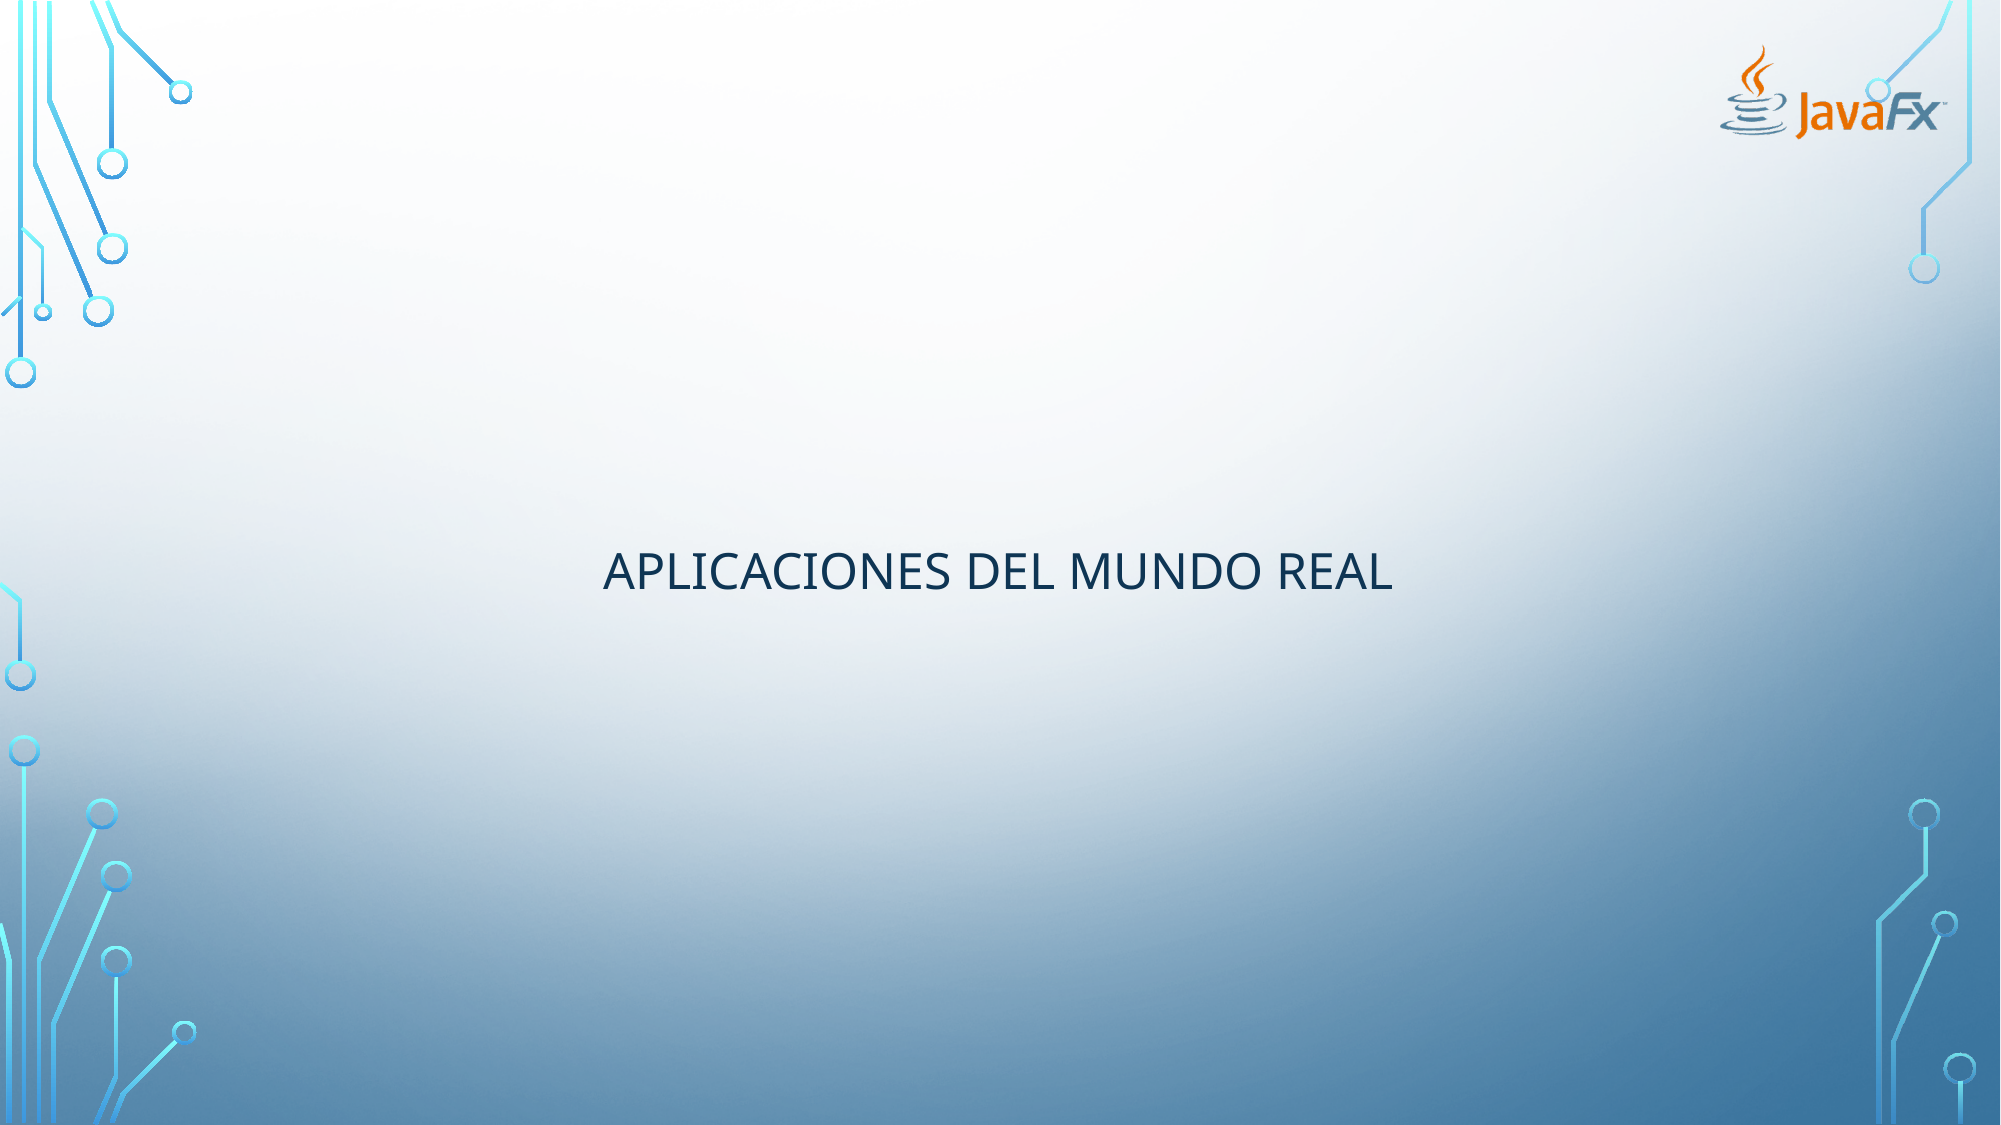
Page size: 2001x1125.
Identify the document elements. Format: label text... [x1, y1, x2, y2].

picture [1718, 43, 1950, 141]
list APLICACIONES DEL MUNDO REAL [186, 519, 1812, 624]
